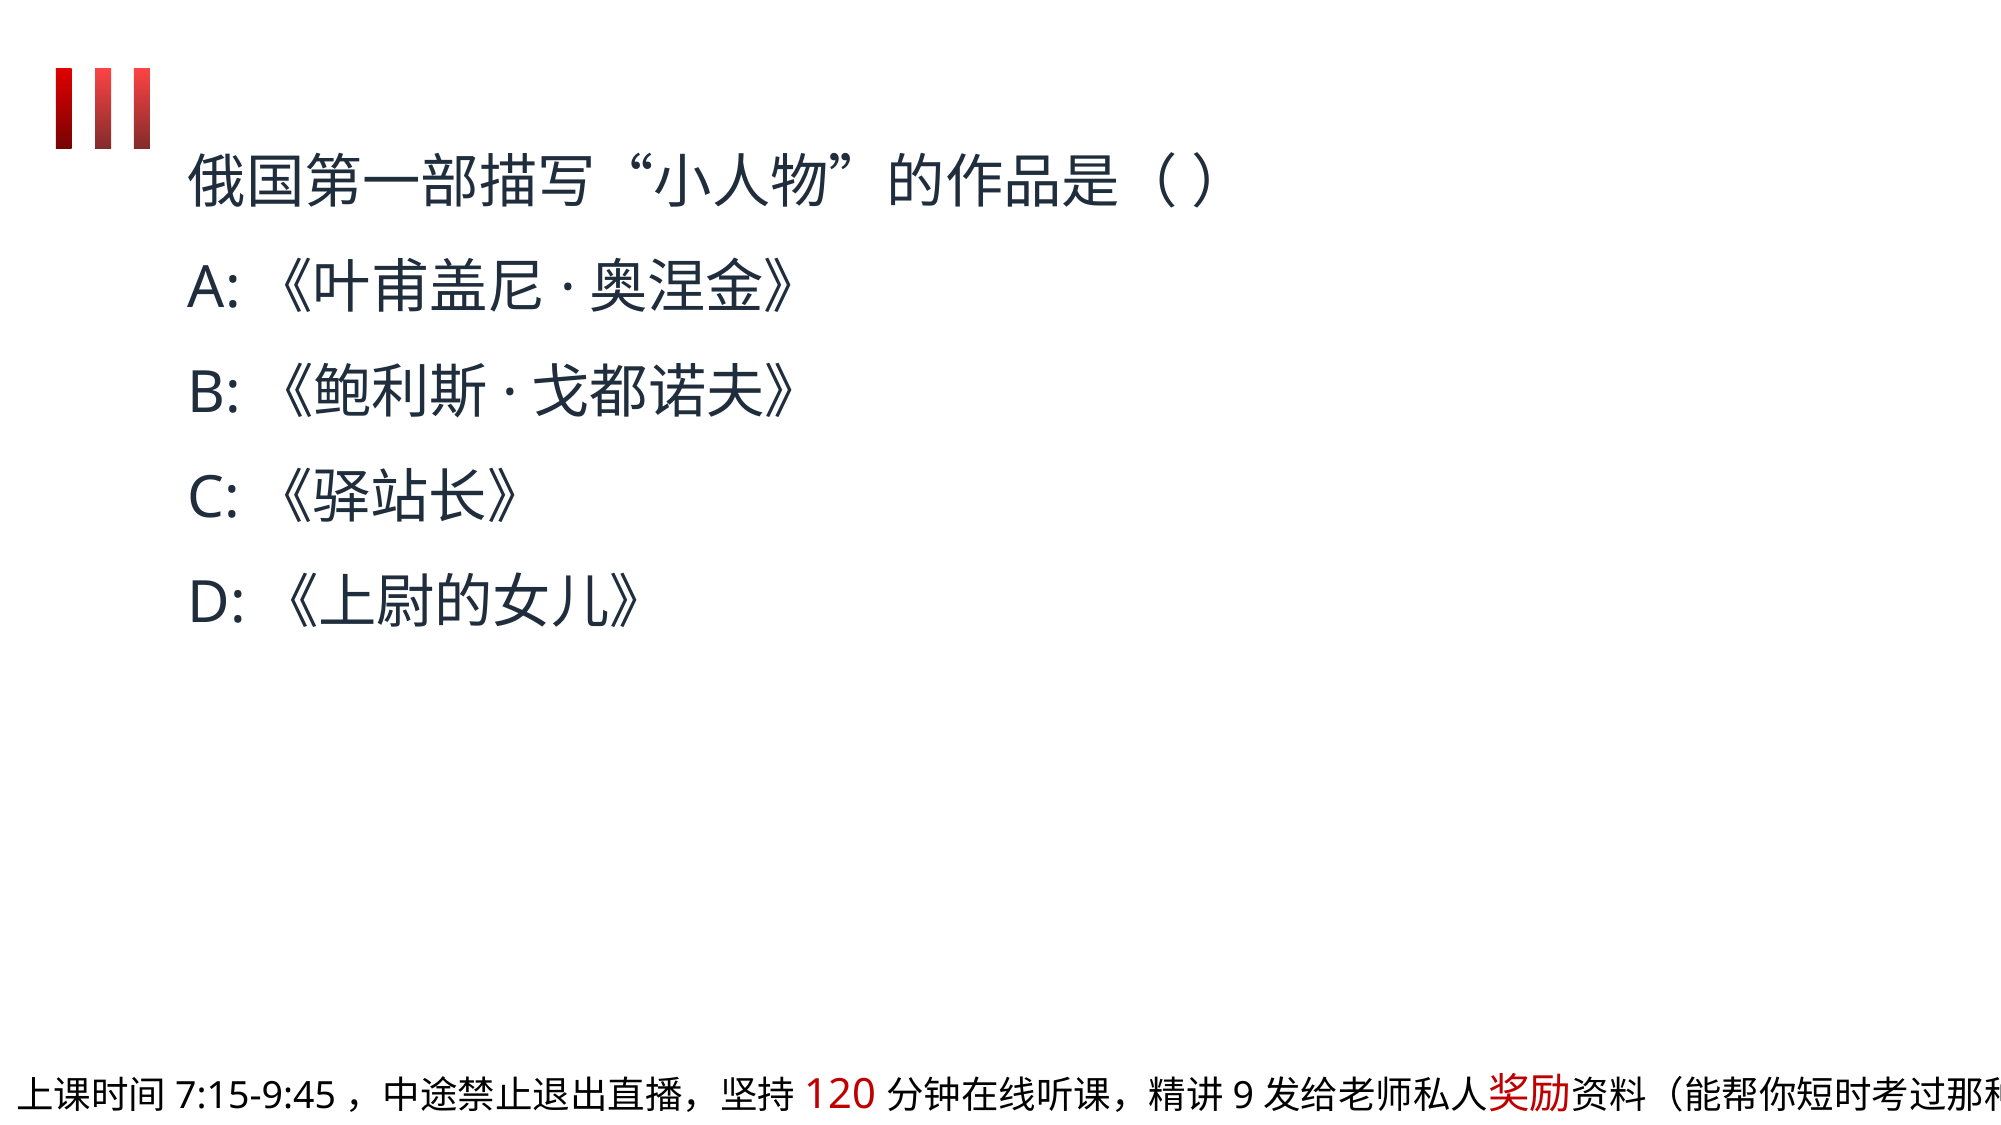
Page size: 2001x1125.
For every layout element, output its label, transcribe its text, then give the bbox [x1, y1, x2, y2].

text_box 俄国第一部描写“小人物”的作品是（ ） A:《叶甫盖尼·奥涅金》 B:《鲍利斯·戈都诺夫》 C:《驿站长》 D:《上尉的女儿》 [173, 101, 1485, 642]
